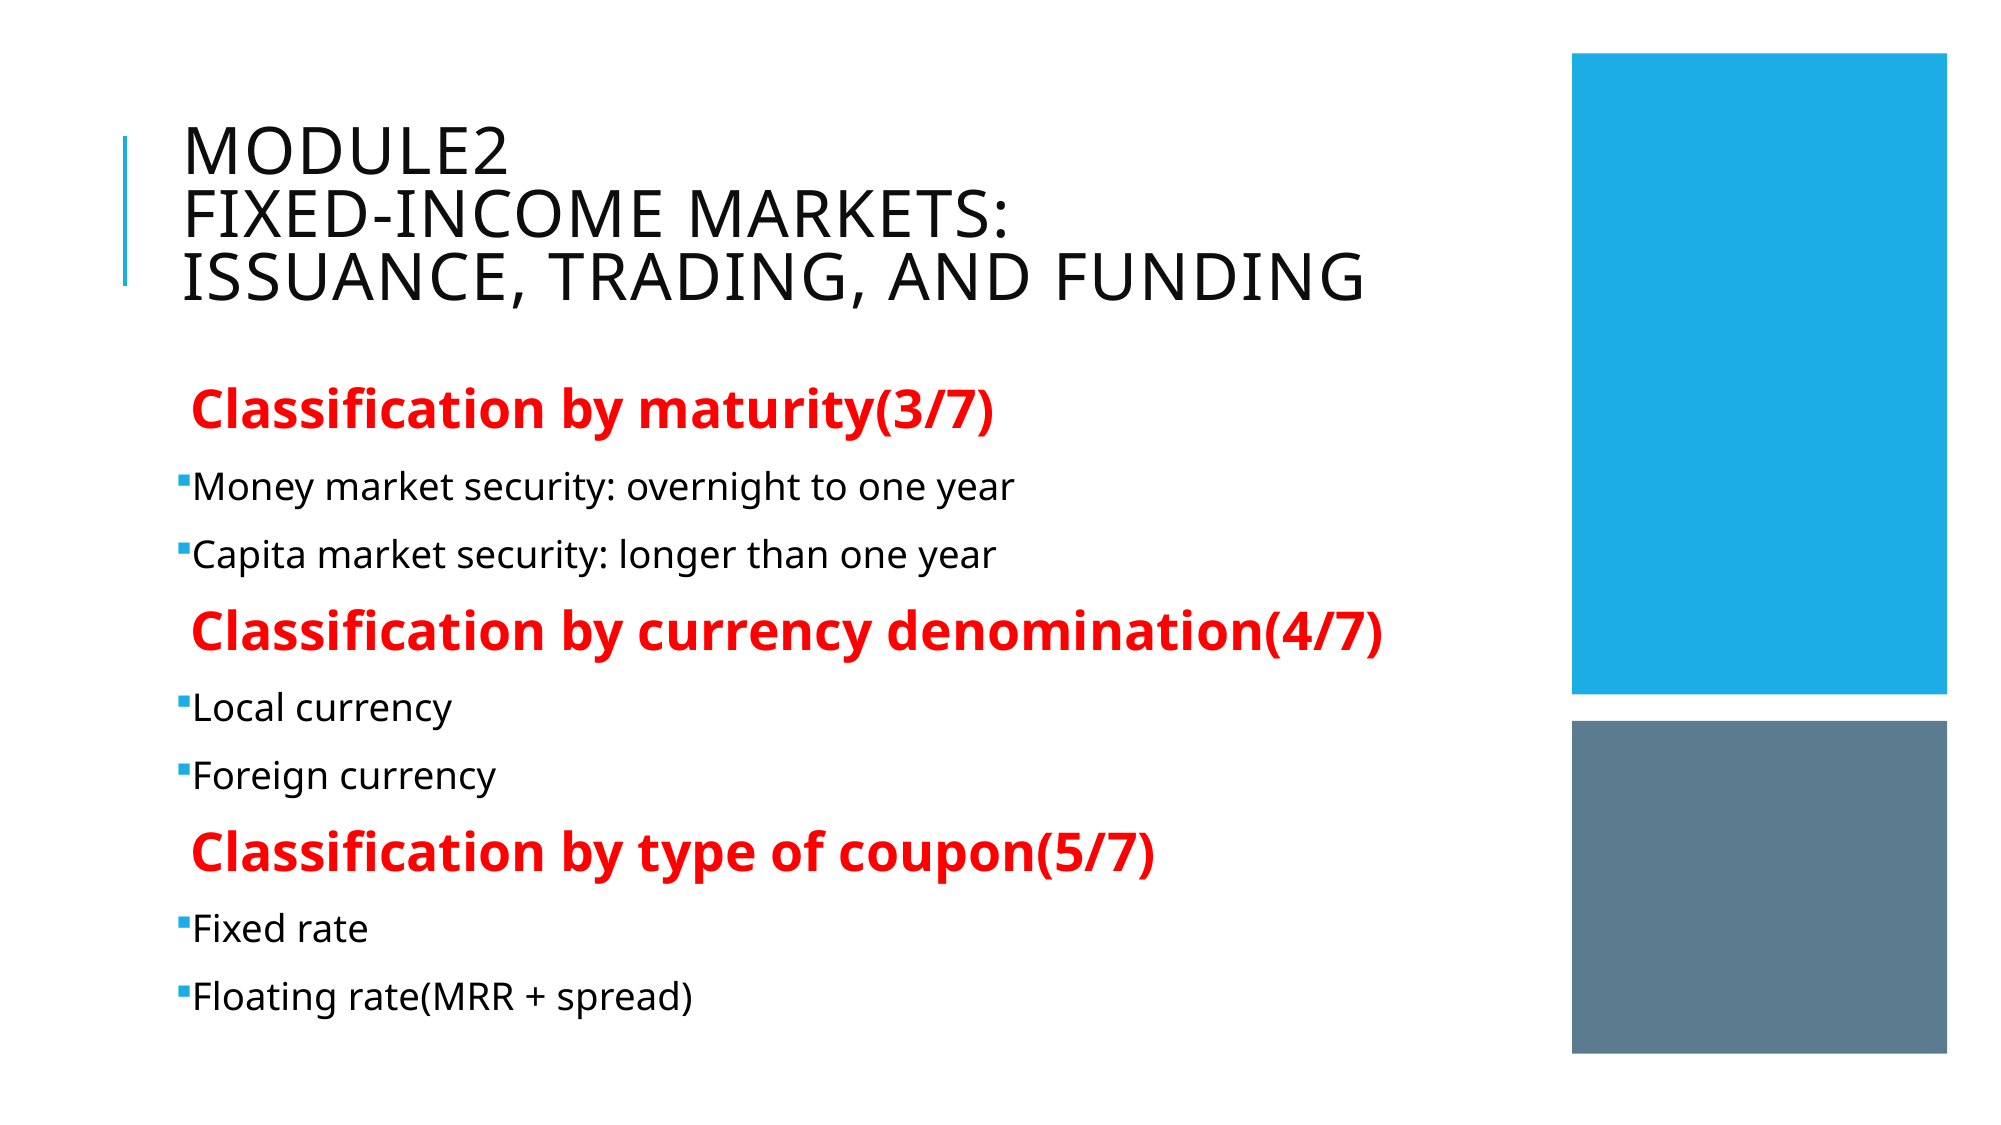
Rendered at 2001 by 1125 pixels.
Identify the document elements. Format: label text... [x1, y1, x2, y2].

title Module2 Fixed-Income markets: issuance, trading, and funding [168, 96, 1484, 342]
text_box [1571, 52, 1948, 696]
list Classification by maturity(3/7) Money market security: overnight to one year Capita market security: longer than one year Classification by currency denomination(4/7) Local currency Foreign currency Classification by type of coupon(5/7) Fixed rate Floating rate(MRR + spread) [168, 375, 1484, 1035]
text_box [1571, 720, 1948, 1055]
